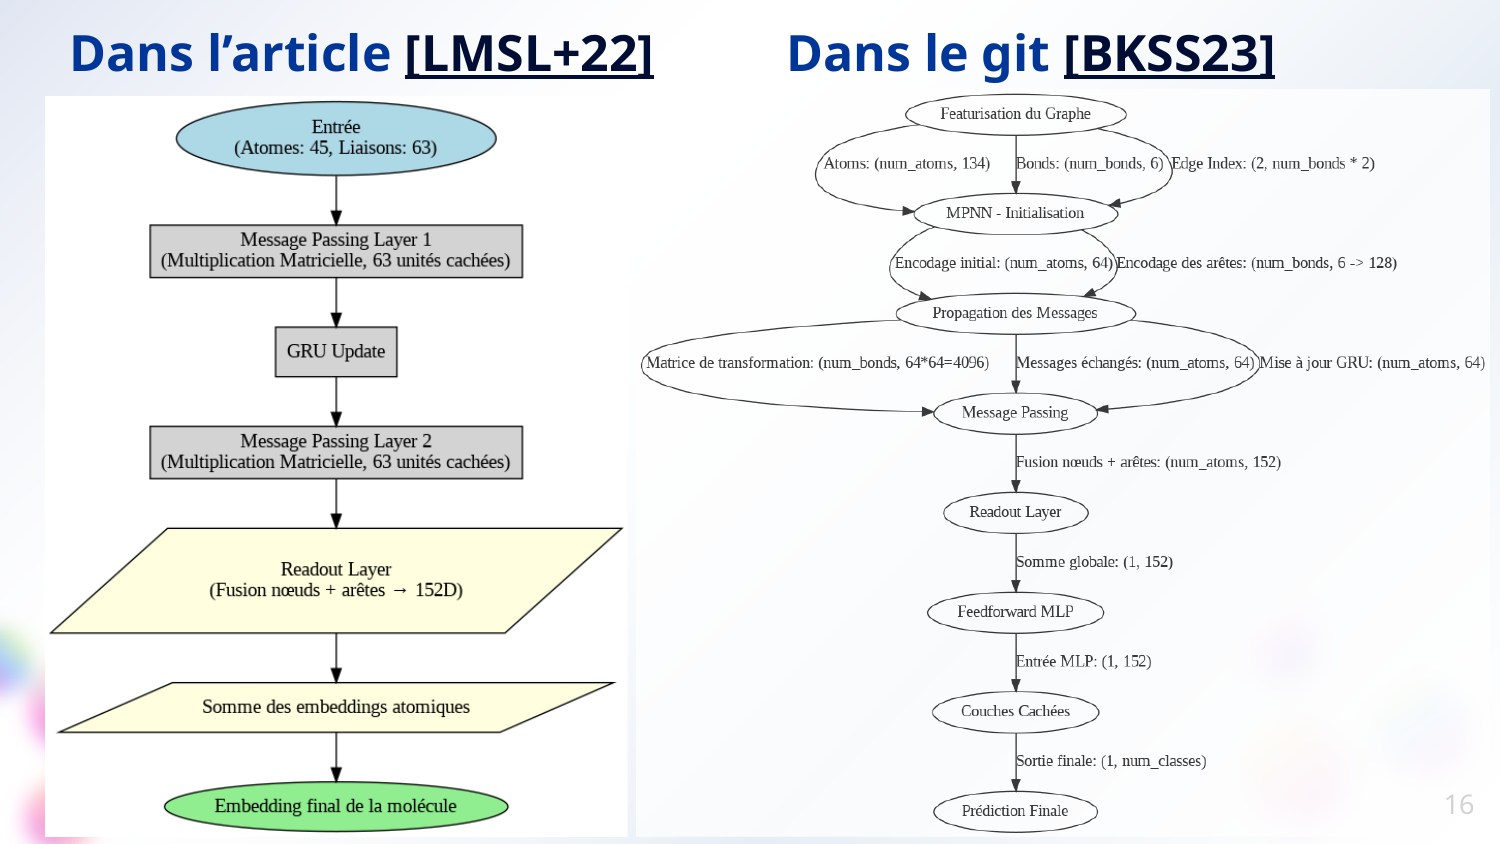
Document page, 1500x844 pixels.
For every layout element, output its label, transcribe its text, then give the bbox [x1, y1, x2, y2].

title Dans le git [BKSS23] [771, 6, 1447, 87]
picture [0, 0, 1500, 844]
title Dans l’article [LMSL+22] [54, 6, 730, 95]
